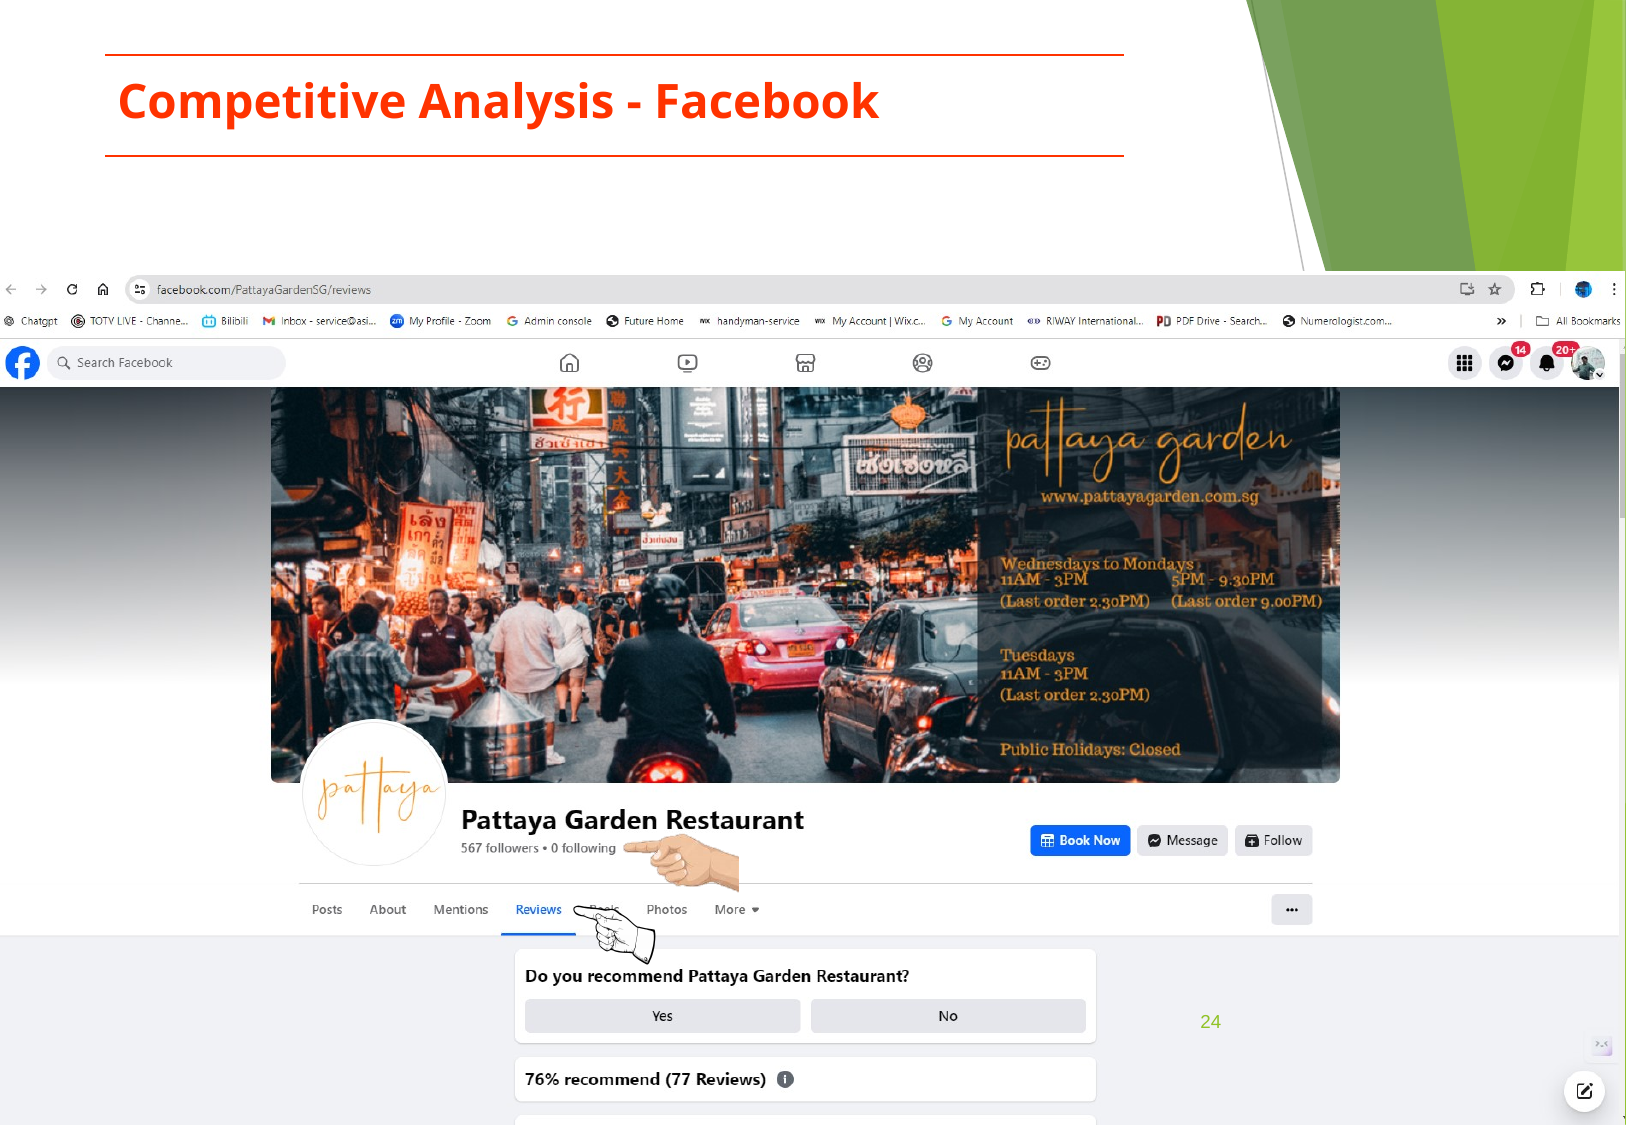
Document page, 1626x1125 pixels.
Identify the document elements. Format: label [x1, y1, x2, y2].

picture [0, 271, 1625, 1125]
text_box [104, 54, 1222, 157]
